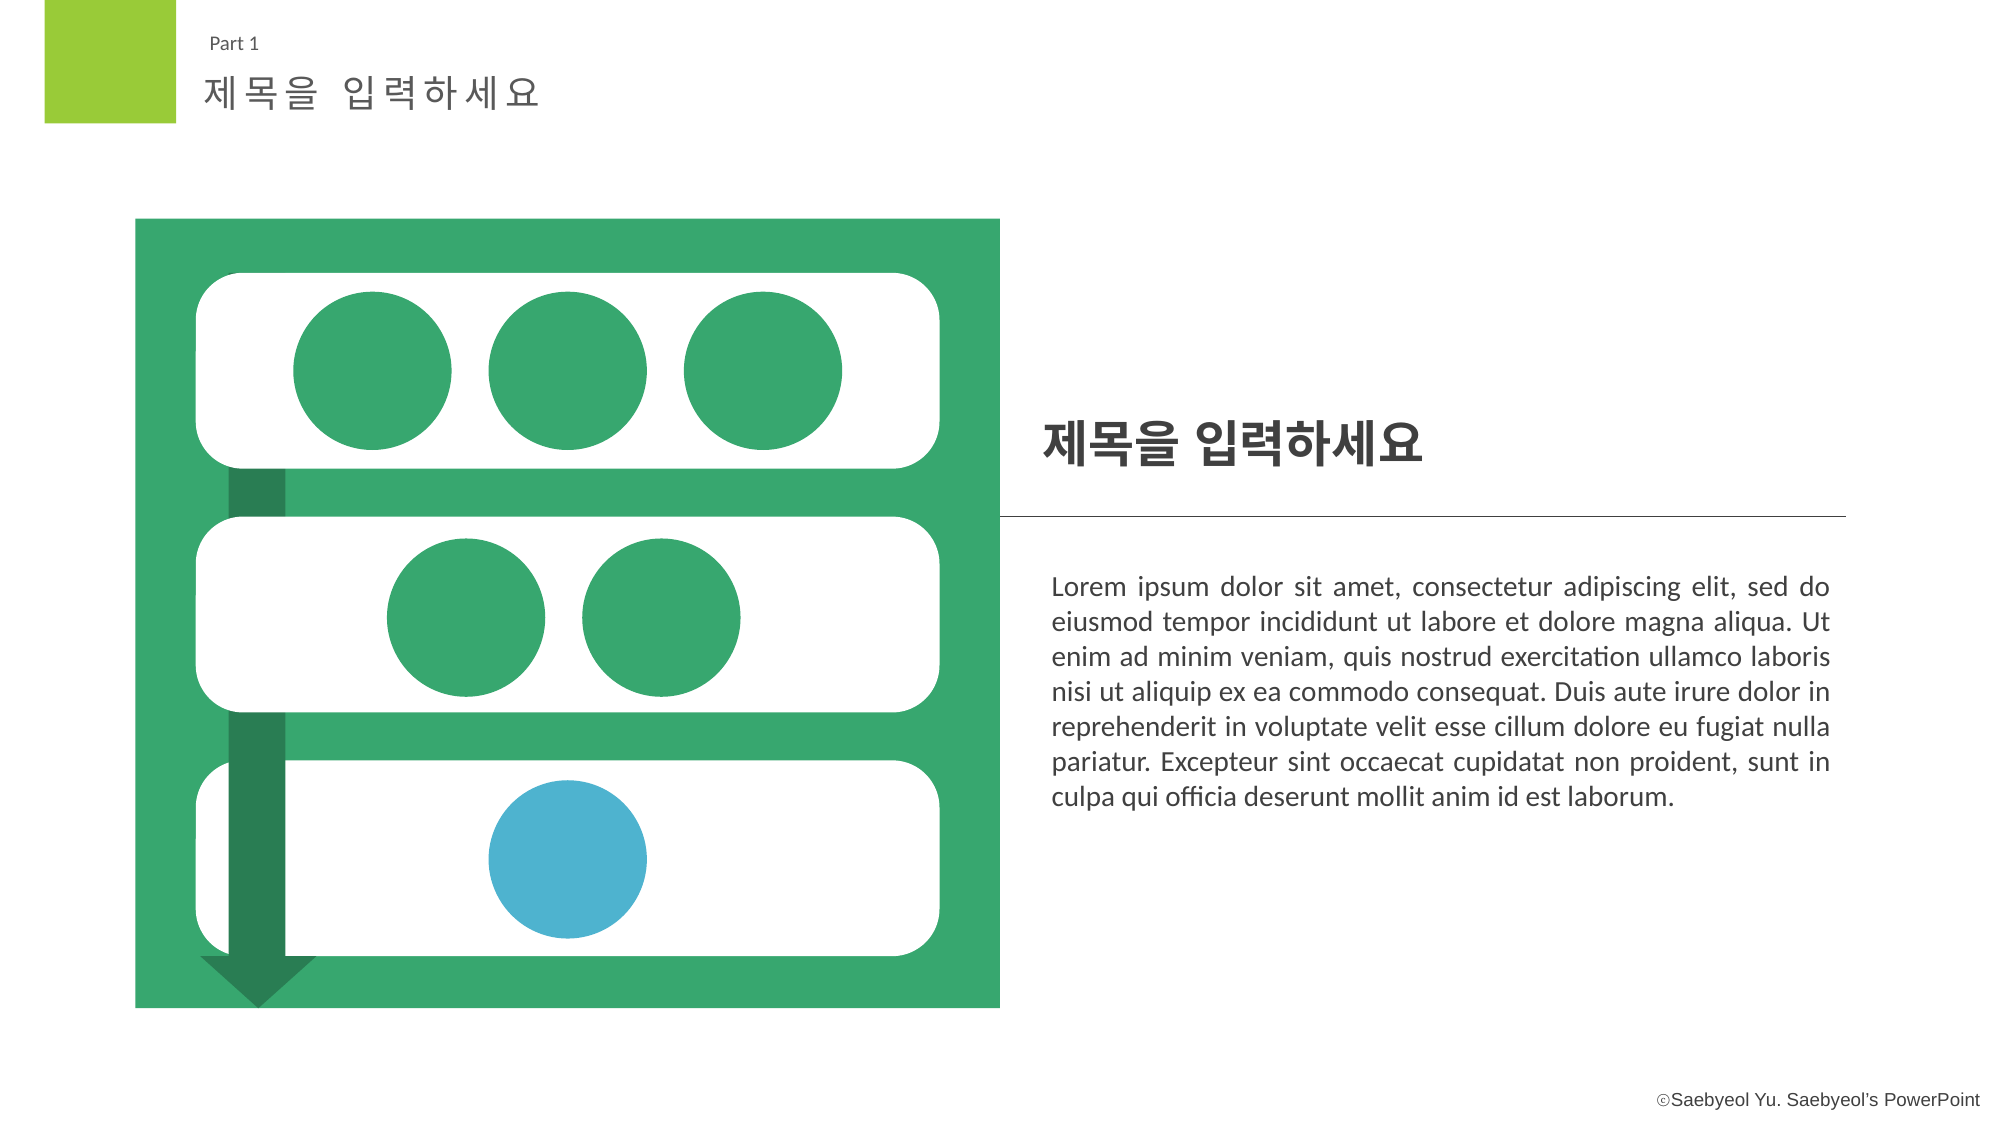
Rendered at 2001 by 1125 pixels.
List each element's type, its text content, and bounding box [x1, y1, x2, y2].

text_box [194, 785, 200, 931]
text_box [238, 271, 941, 470]
text_box Part 1 [194, 22, 275, 62]
text_box [385, 537, 547, 698]
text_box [200, 272, 317, 1009]
text_box [682, 290, 844, 452]
text_box Lorem ipsum dolor sit amet, consectetur adipiscing elit, sed do eiusmod tempor incididunt ut labore et dolore magna aliqua. Ut enim ad minim veniam, quis nostrud exercitation ullamco laboris nisi ut aliquip ex ea commodo consequat. Duis aute irure dolor in reprehenderit in voluptate velit esse cillum dolore eu fugiat nulla pariatur. Excepteur sint occaecat cupidatat non proident, sunt in culpa qui officia deserunt mollit anim id est laborum. [1036, 560, 1846, 820]
text_box 제목을 입력하세요 [188, 62, 555, 123]
text_box 제목을 입력하세요 [1027, 405, 1439, 480]
text_box [134, 218, 1001, 1009]
text_box [317, 515, 941, 714]
text_box [581, 537, 742, 698]
text_box [44, 0, 177, 124]
text_box [194, 541, 200, 688]
text_box [487, 779, 648, 940]
text_box [194, 298, 200, 444]
text_box [317, 290, 453, 452]
text_box [487, 290, 648, 452]
text_box [317, 759, 941, 958]
